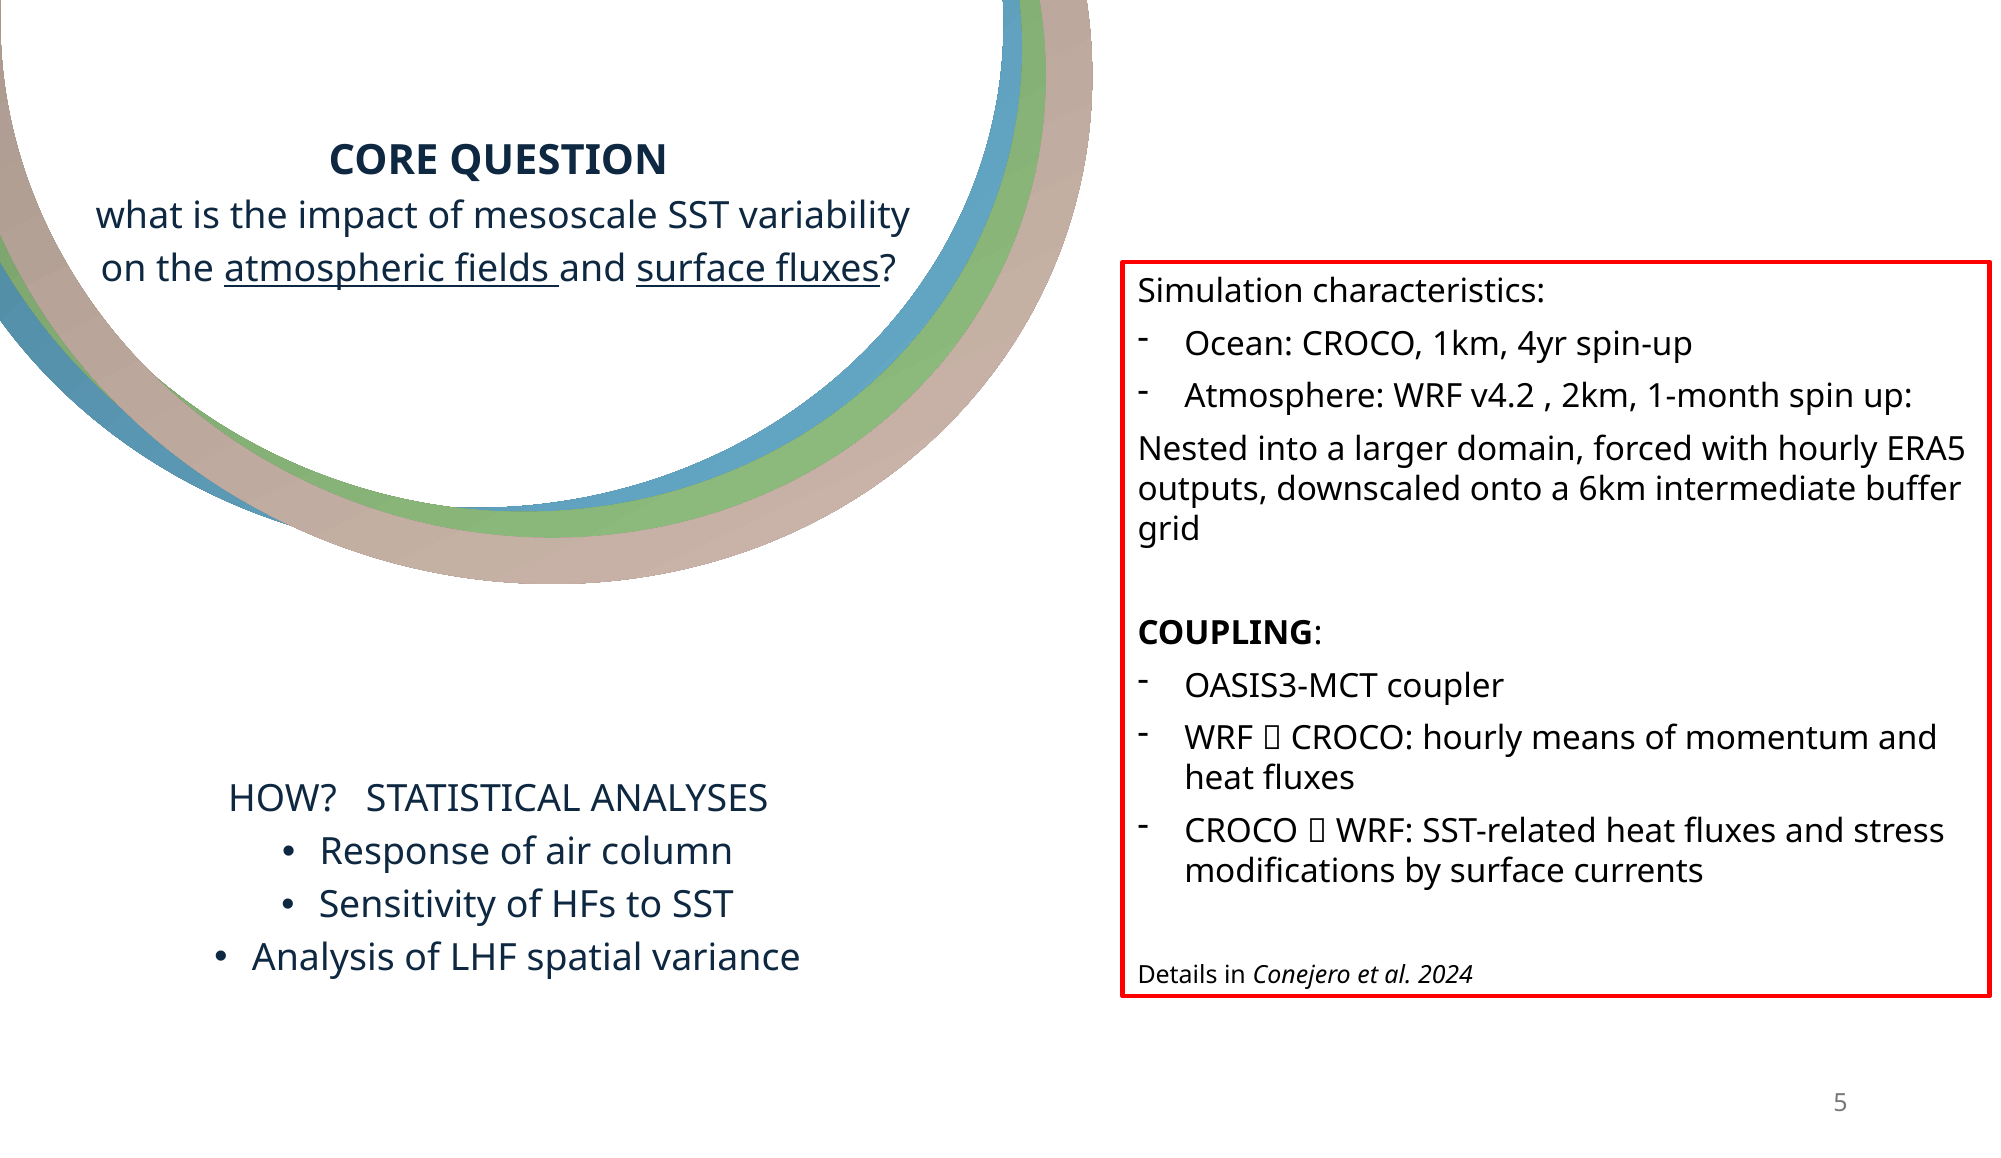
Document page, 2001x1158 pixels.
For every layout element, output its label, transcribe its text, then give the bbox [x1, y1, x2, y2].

slide_number 5 [1412, 1072, 1863, 1135]
text_box CORE QUESTION what is the impact of mesoscale SST variability on the atmospheric fields and surface fluxes? HOW? STATISTICAL ANALYSES Response of air column Sensitivity of HFs to SST Analysis of LHF spatial variance [70, 580, 927, 1000]
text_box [0, 0, 1098, 580]
text_box Simulation characteristics: Ocean: CROCO, 1km, 4yr spin-up Atmosphere: WRF v4.2 , 2km, 1-month spin up: Nested into a larger domain, forced with hourly ERA5 outputs, downscaled onto a 6km intermediate buffer grid COUPLING: OASIS3-MCT coupler WRF  CROCO: hourly means of momentum and heat fluxes CROCO  WRF: SST-related heat fluxes and stress modifications by surface currents Details in Conejero et al. 2024 [1122, 262, 1990, 996]
